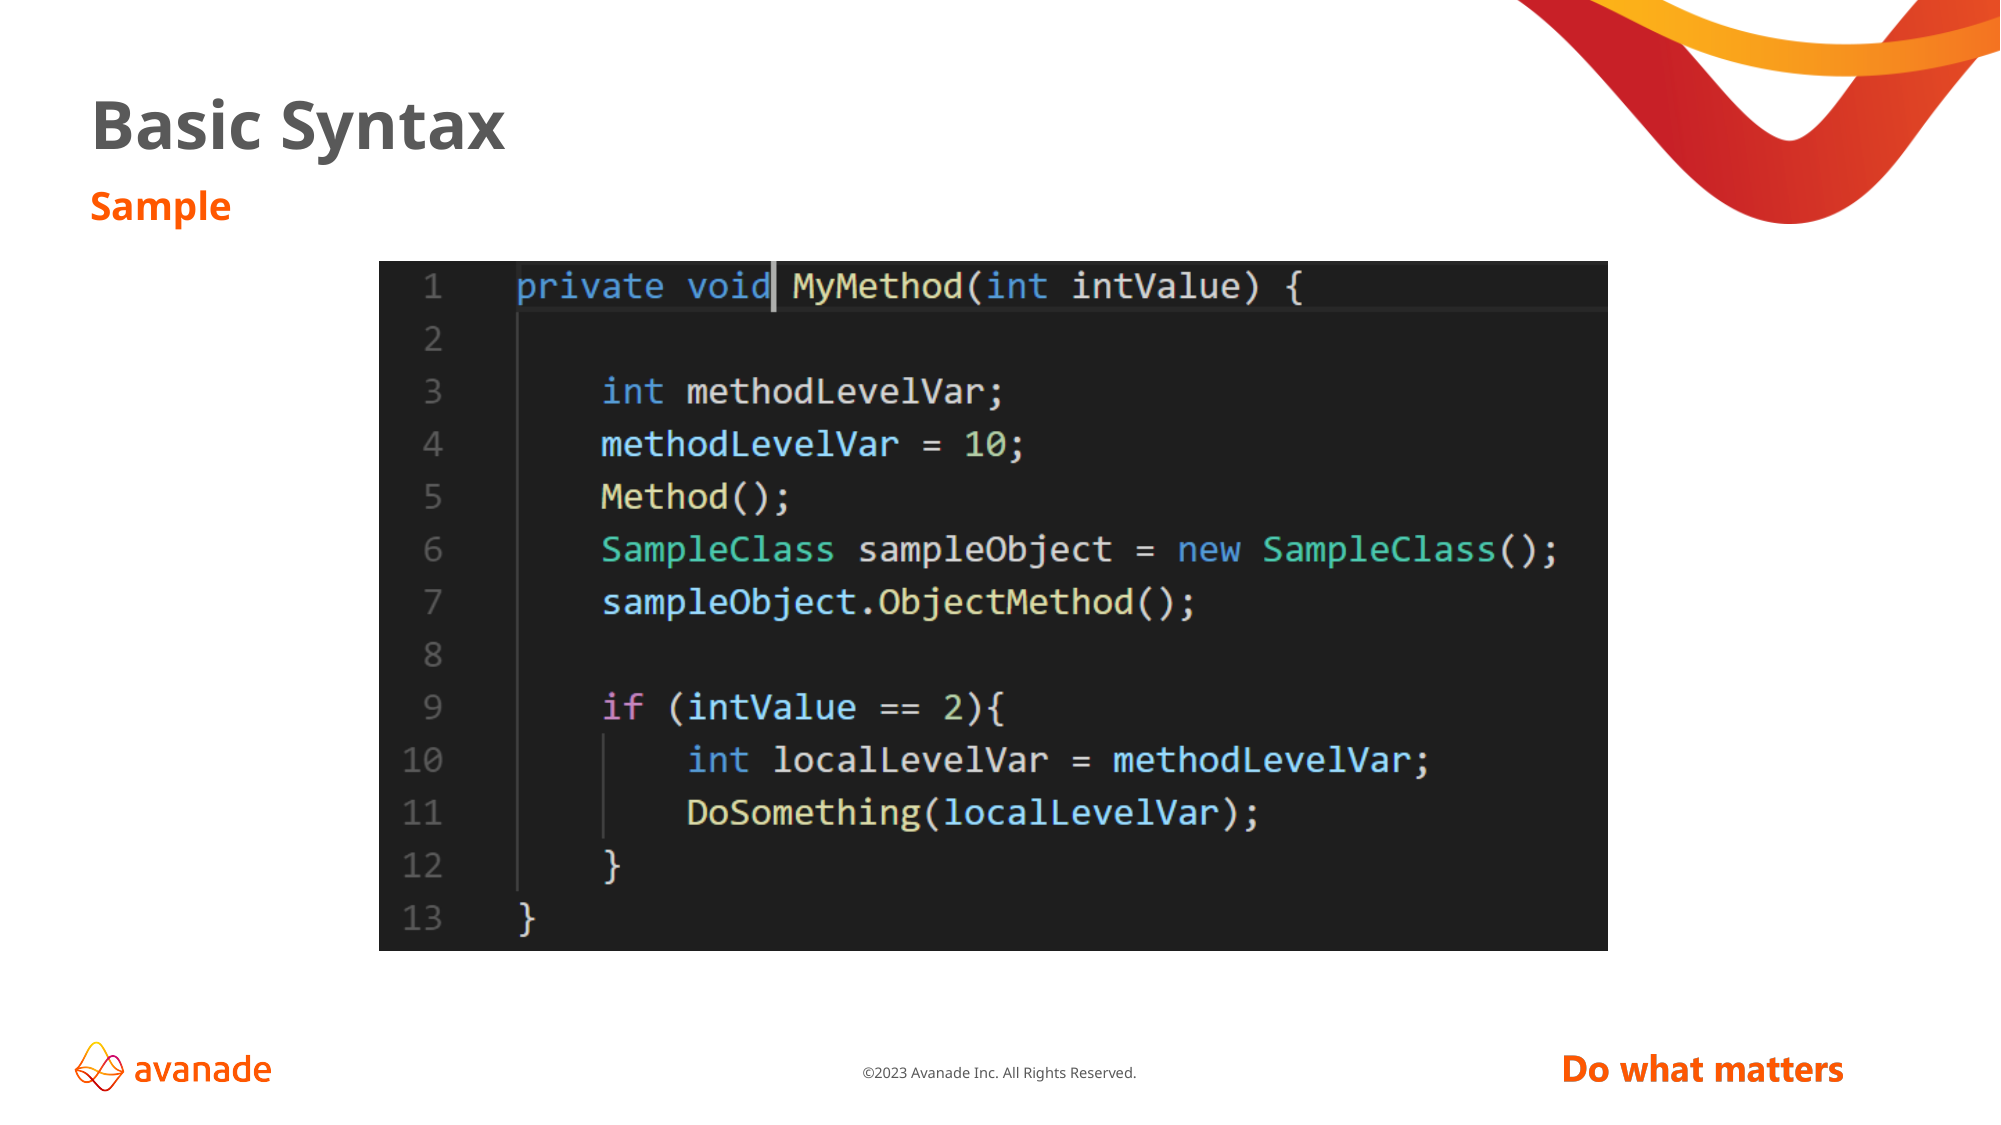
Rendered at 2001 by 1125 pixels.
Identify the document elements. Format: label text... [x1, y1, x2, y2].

title Basic Syntax [75, 75, 1913, 174]
picture [1483, 0, 2000, 224]
picture [379, 260, 1608, 951]
picture [54, 1021, 300, 1112]
picture [1564, 1054, 1843, 1082]
list Sample [74, 174, 1913, 237]
